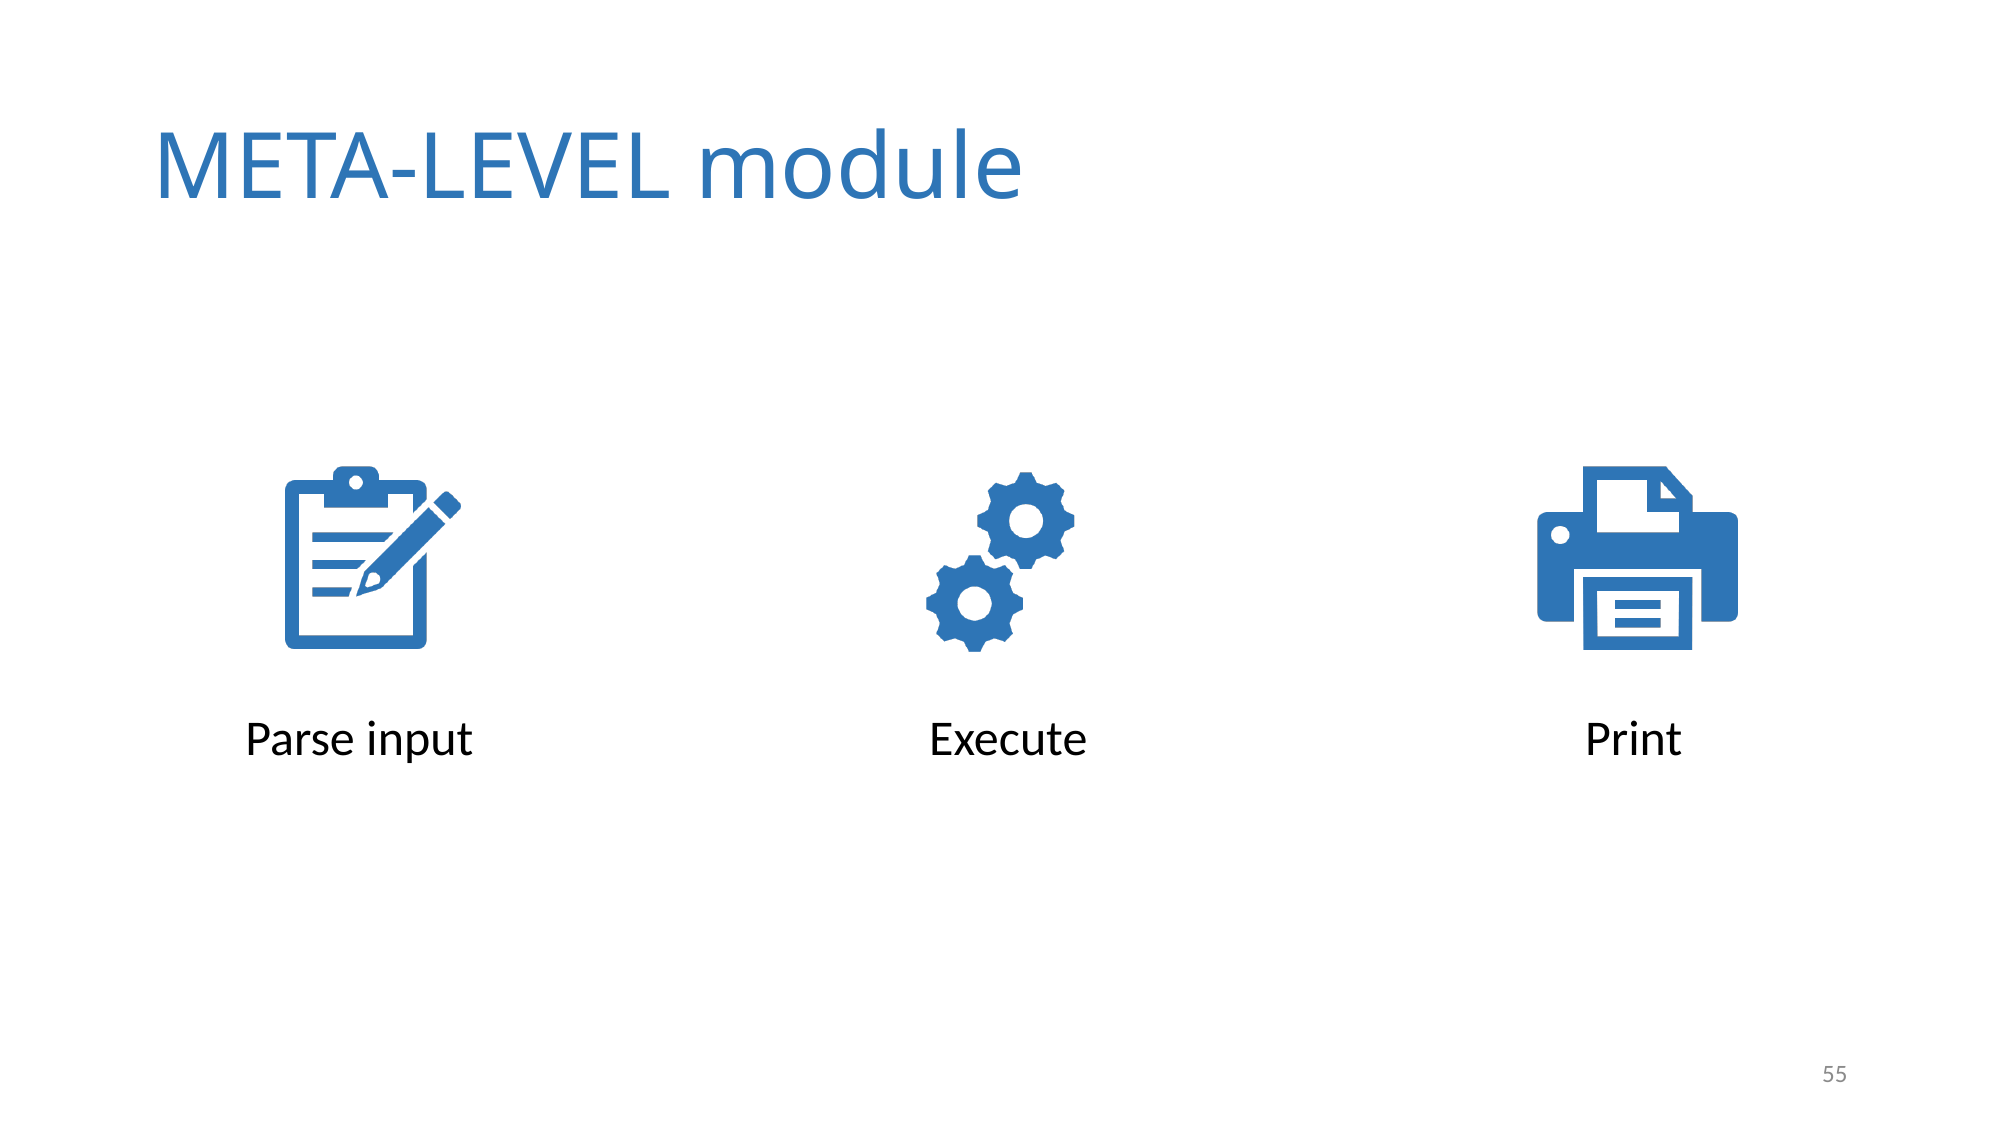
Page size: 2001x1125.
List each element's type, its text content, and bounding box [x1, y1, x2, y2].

picture [890, 453, 1109, 672]
text_box Execute [914, 697, 1132, 833]
picture [253, 448, 472, 667]
picture [1528, 448, 1747, 667]
text_box <number> [1412, 1042, 1863, 1103]
text_box META-LEVEL module [137, 59, 1863, 278]
text_box Parse input [230, 697, 494, 833]
text_box Print [1570, 697, 1712, 833]
